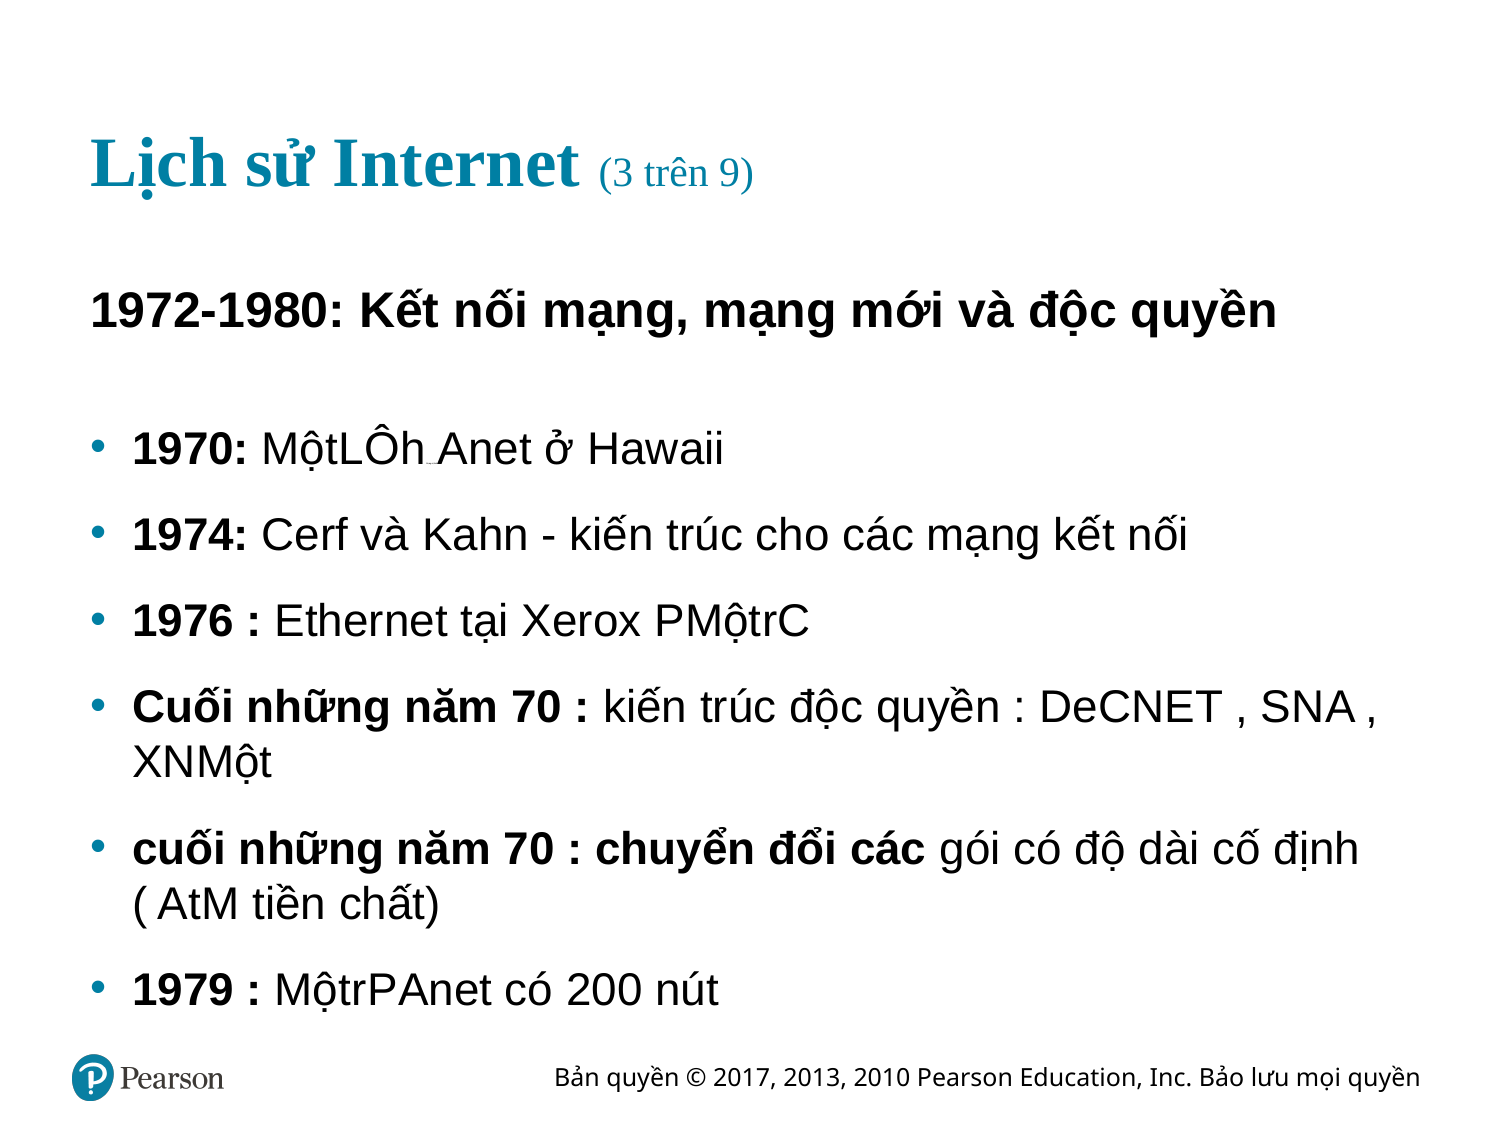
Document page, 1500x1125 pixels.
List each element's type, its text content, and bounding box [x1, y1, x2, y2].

title Lịch sử Internet (3 trên 9) [75, 35, 1425, 216]
picture [80, 1063, 106, 1088]
picture [98, 1054, 224, 1101]
picture [72, 1087, 83, 1101]
picture [72, 1054, 88, 1070]
list 1972-1980: Kết nối mạng, mạng mới và độc quyền [75, 262, 1425, 357]
list 1970: Một L Ô h Mạng vệ tinh Anet ở Hawaii 1974: Cerf và Kahn - kiến trúc cho các mạng kết nối 1976 : Ethernet tại Xerox P Một r C Cuối những năm 70 : kiến trúc độc quyền : D e CNET , S N A , X N Một cuối những năm 70 : chuyển đổi các gói có độ dài cố định ( A t M tiền chất) 1979 : Một r P Anet có 200 nút [75, 403, 1425, 1005]
